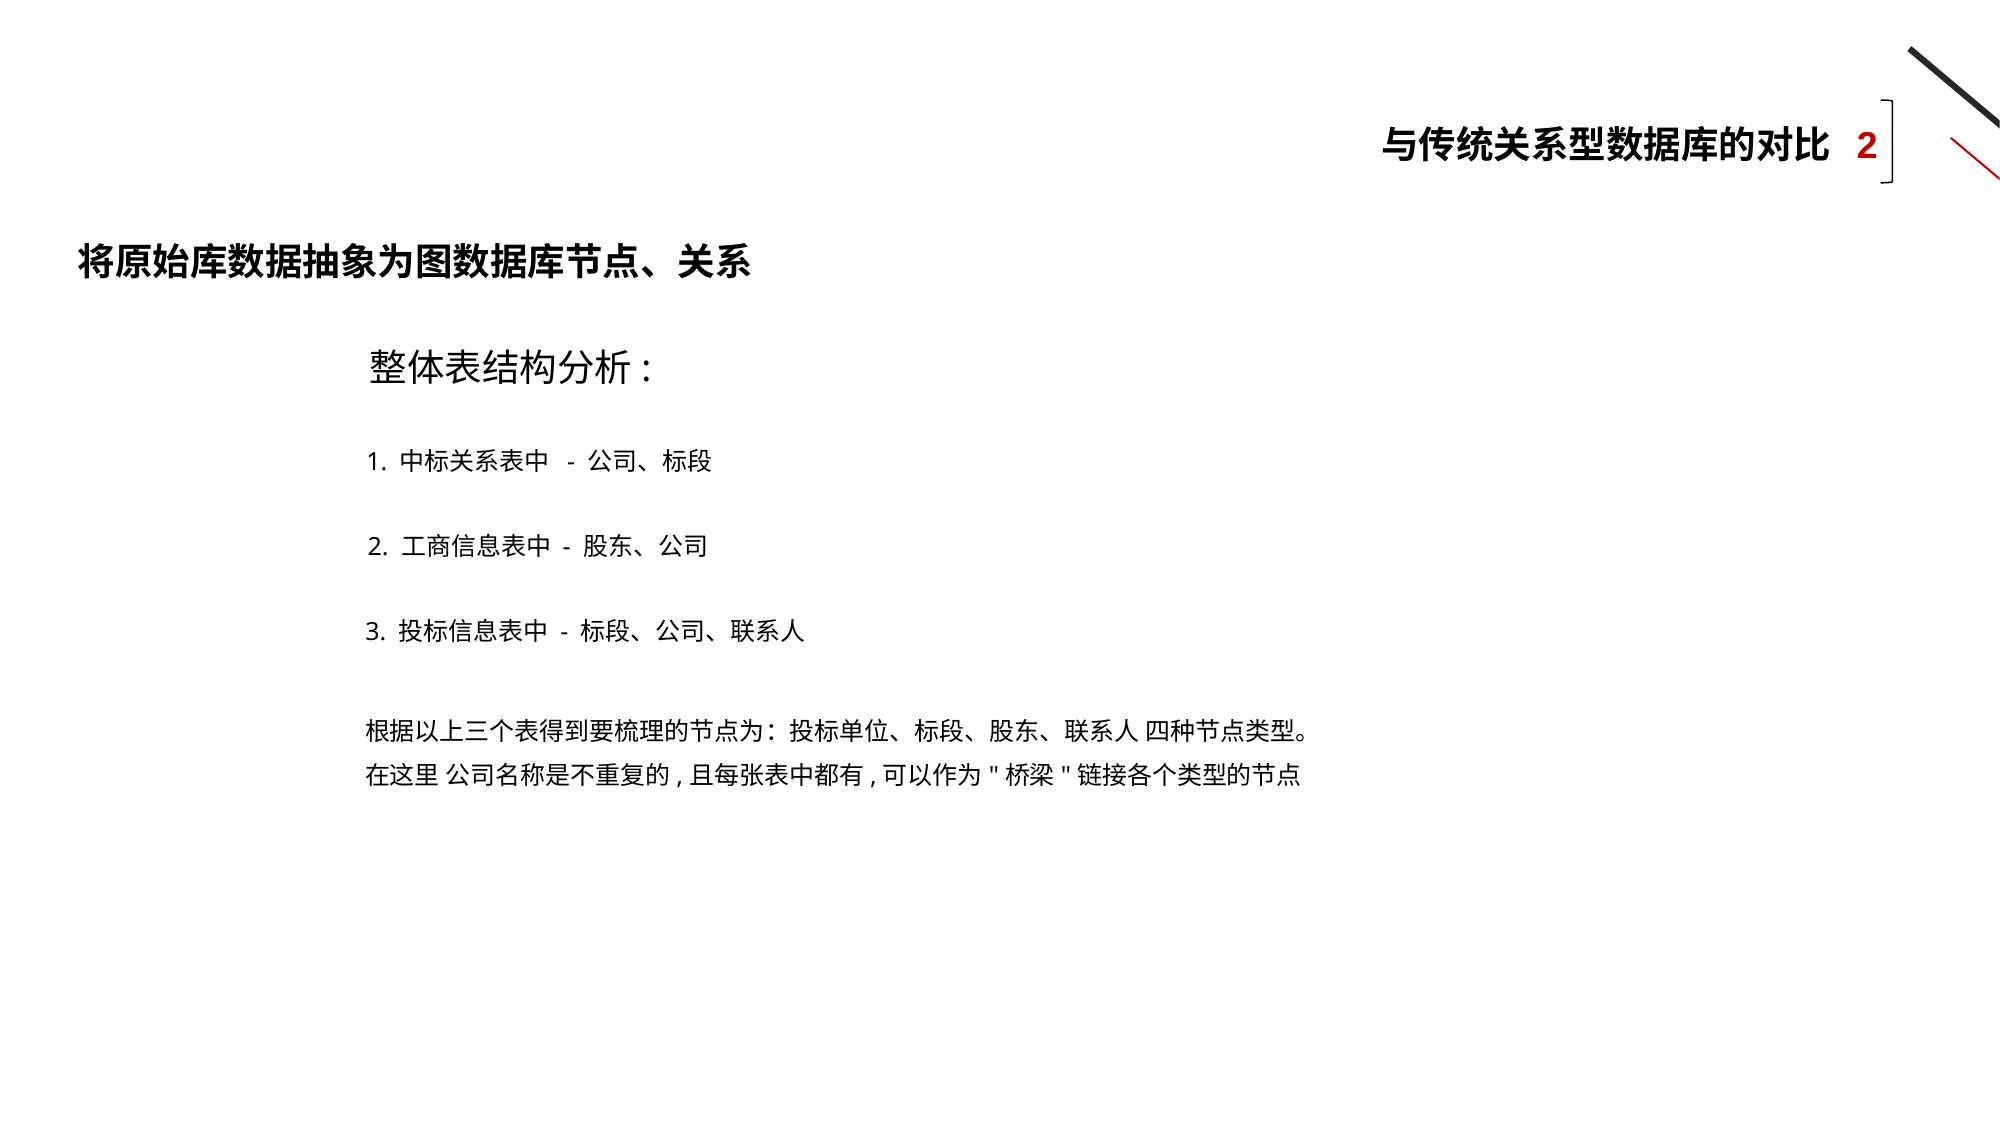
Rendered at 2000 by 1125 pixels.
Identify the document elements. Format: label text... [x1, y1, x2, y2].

text_box 根据以上三个表得到要梳理的节点为：投标单位、标段、股东、联系人 四种节点类型。在这里 公司名称是不重复的,且每张表中都有,可以作为"桥梁"链接各个类型的节点 [350, 692, 1350, 798]
text_box [1880, 99, 1894, 184]
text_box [1909, 48, 2000, 192]
text_box 3. 投标信息表中 - 标段、公司、联系人 [350, 608, 821, 653]
text_box 2. 工商信息表中 - 股东、公司 [353, 522, 723, 568]
text_box 将原始库数据抽象为图数据库节点、关系 [63, 230, 768, 290]
text_box 1. 中标关系表中 - 公司、标段 [351, 437, 728, 483]
text_box 整体表结构分析: [354, 336, 666, 396]
text_box 与传统关系型数据库的对比 2 [1366, 113, 1880, 174]
